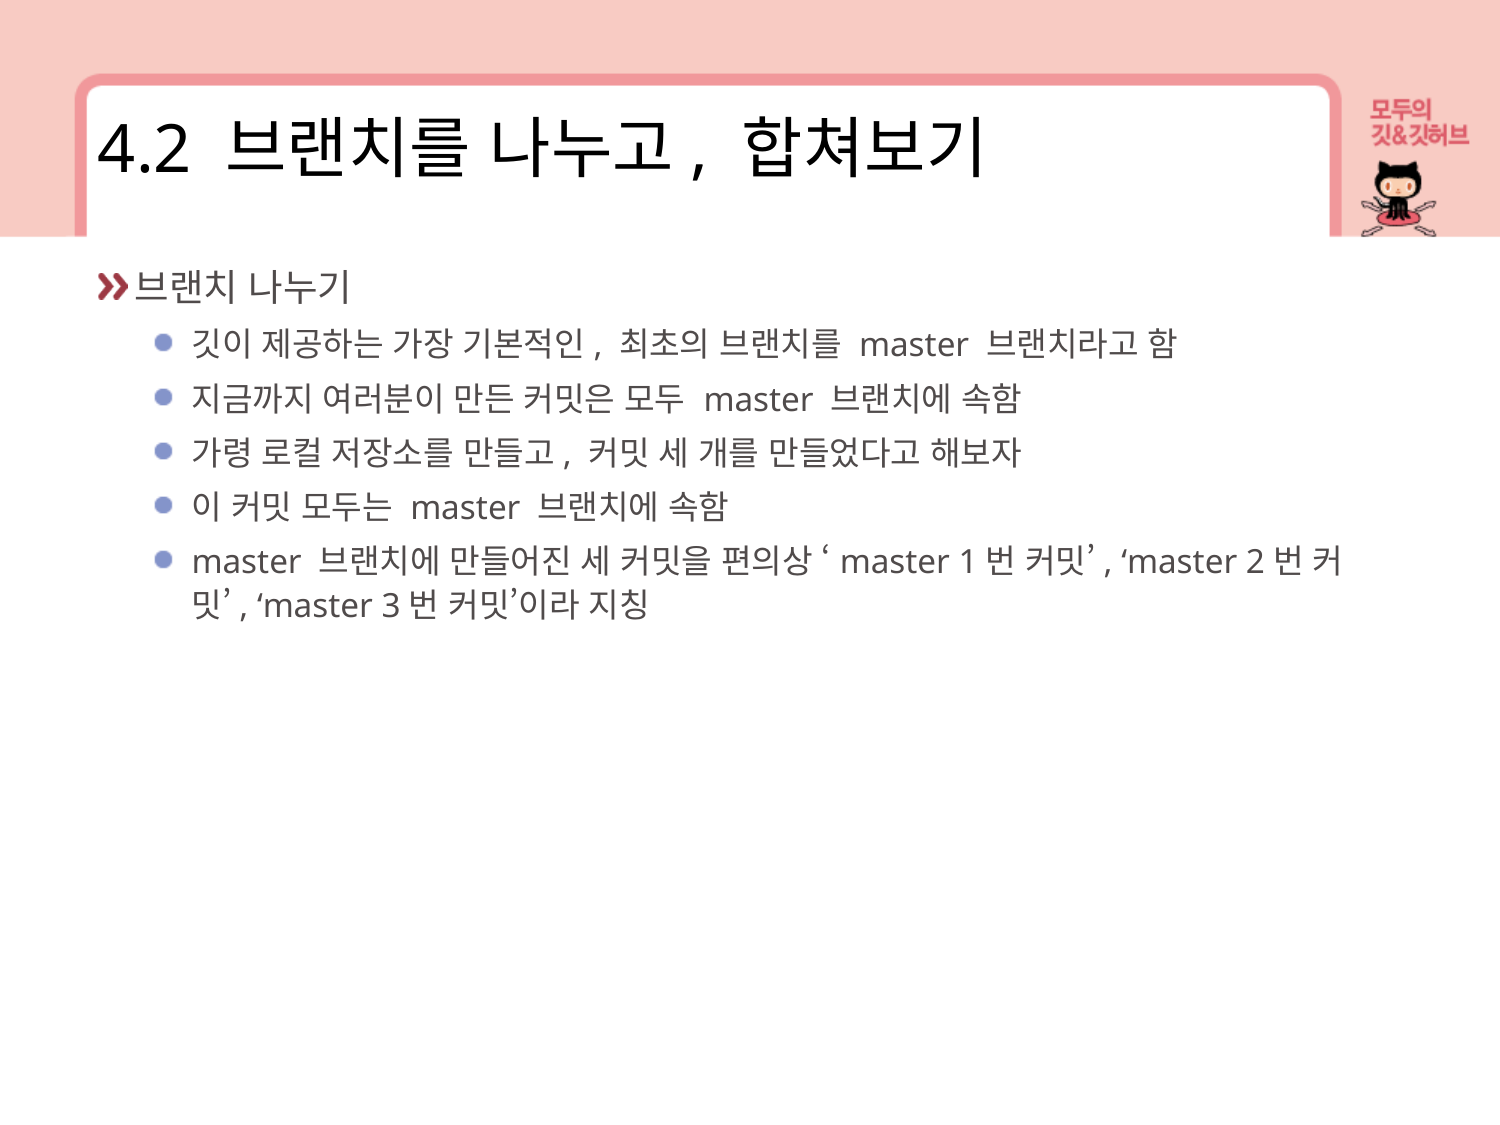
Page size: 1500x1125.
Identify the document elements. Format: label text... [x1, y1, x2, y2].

picture [0, 0, 1500, 1125]
text_box 브랜치 나누기 깃이 제공하는 가장 기본적인, 최초의 브랜치를 master 브랜치라고 함 지금까지 여러분이 만든 커밋은 모두 master 브랜치에 속함 가령 로컬 저장소를 만들고, 커밋 세 개를 만들었다고 해보자 이 커밋 모두는 master 브랜치에 속함 master 브랜치에 만들어진 세 커밋을 편의상 ‘master 1번 커밋’, ‘master 2번 커밋’, ‘master 3번 커밋’이라 지칭 [82, 252, 1413, 1067]
text_box 4.2 브랜치를 나누고, 합쳐보기 [82, 61, 1413, 193]
